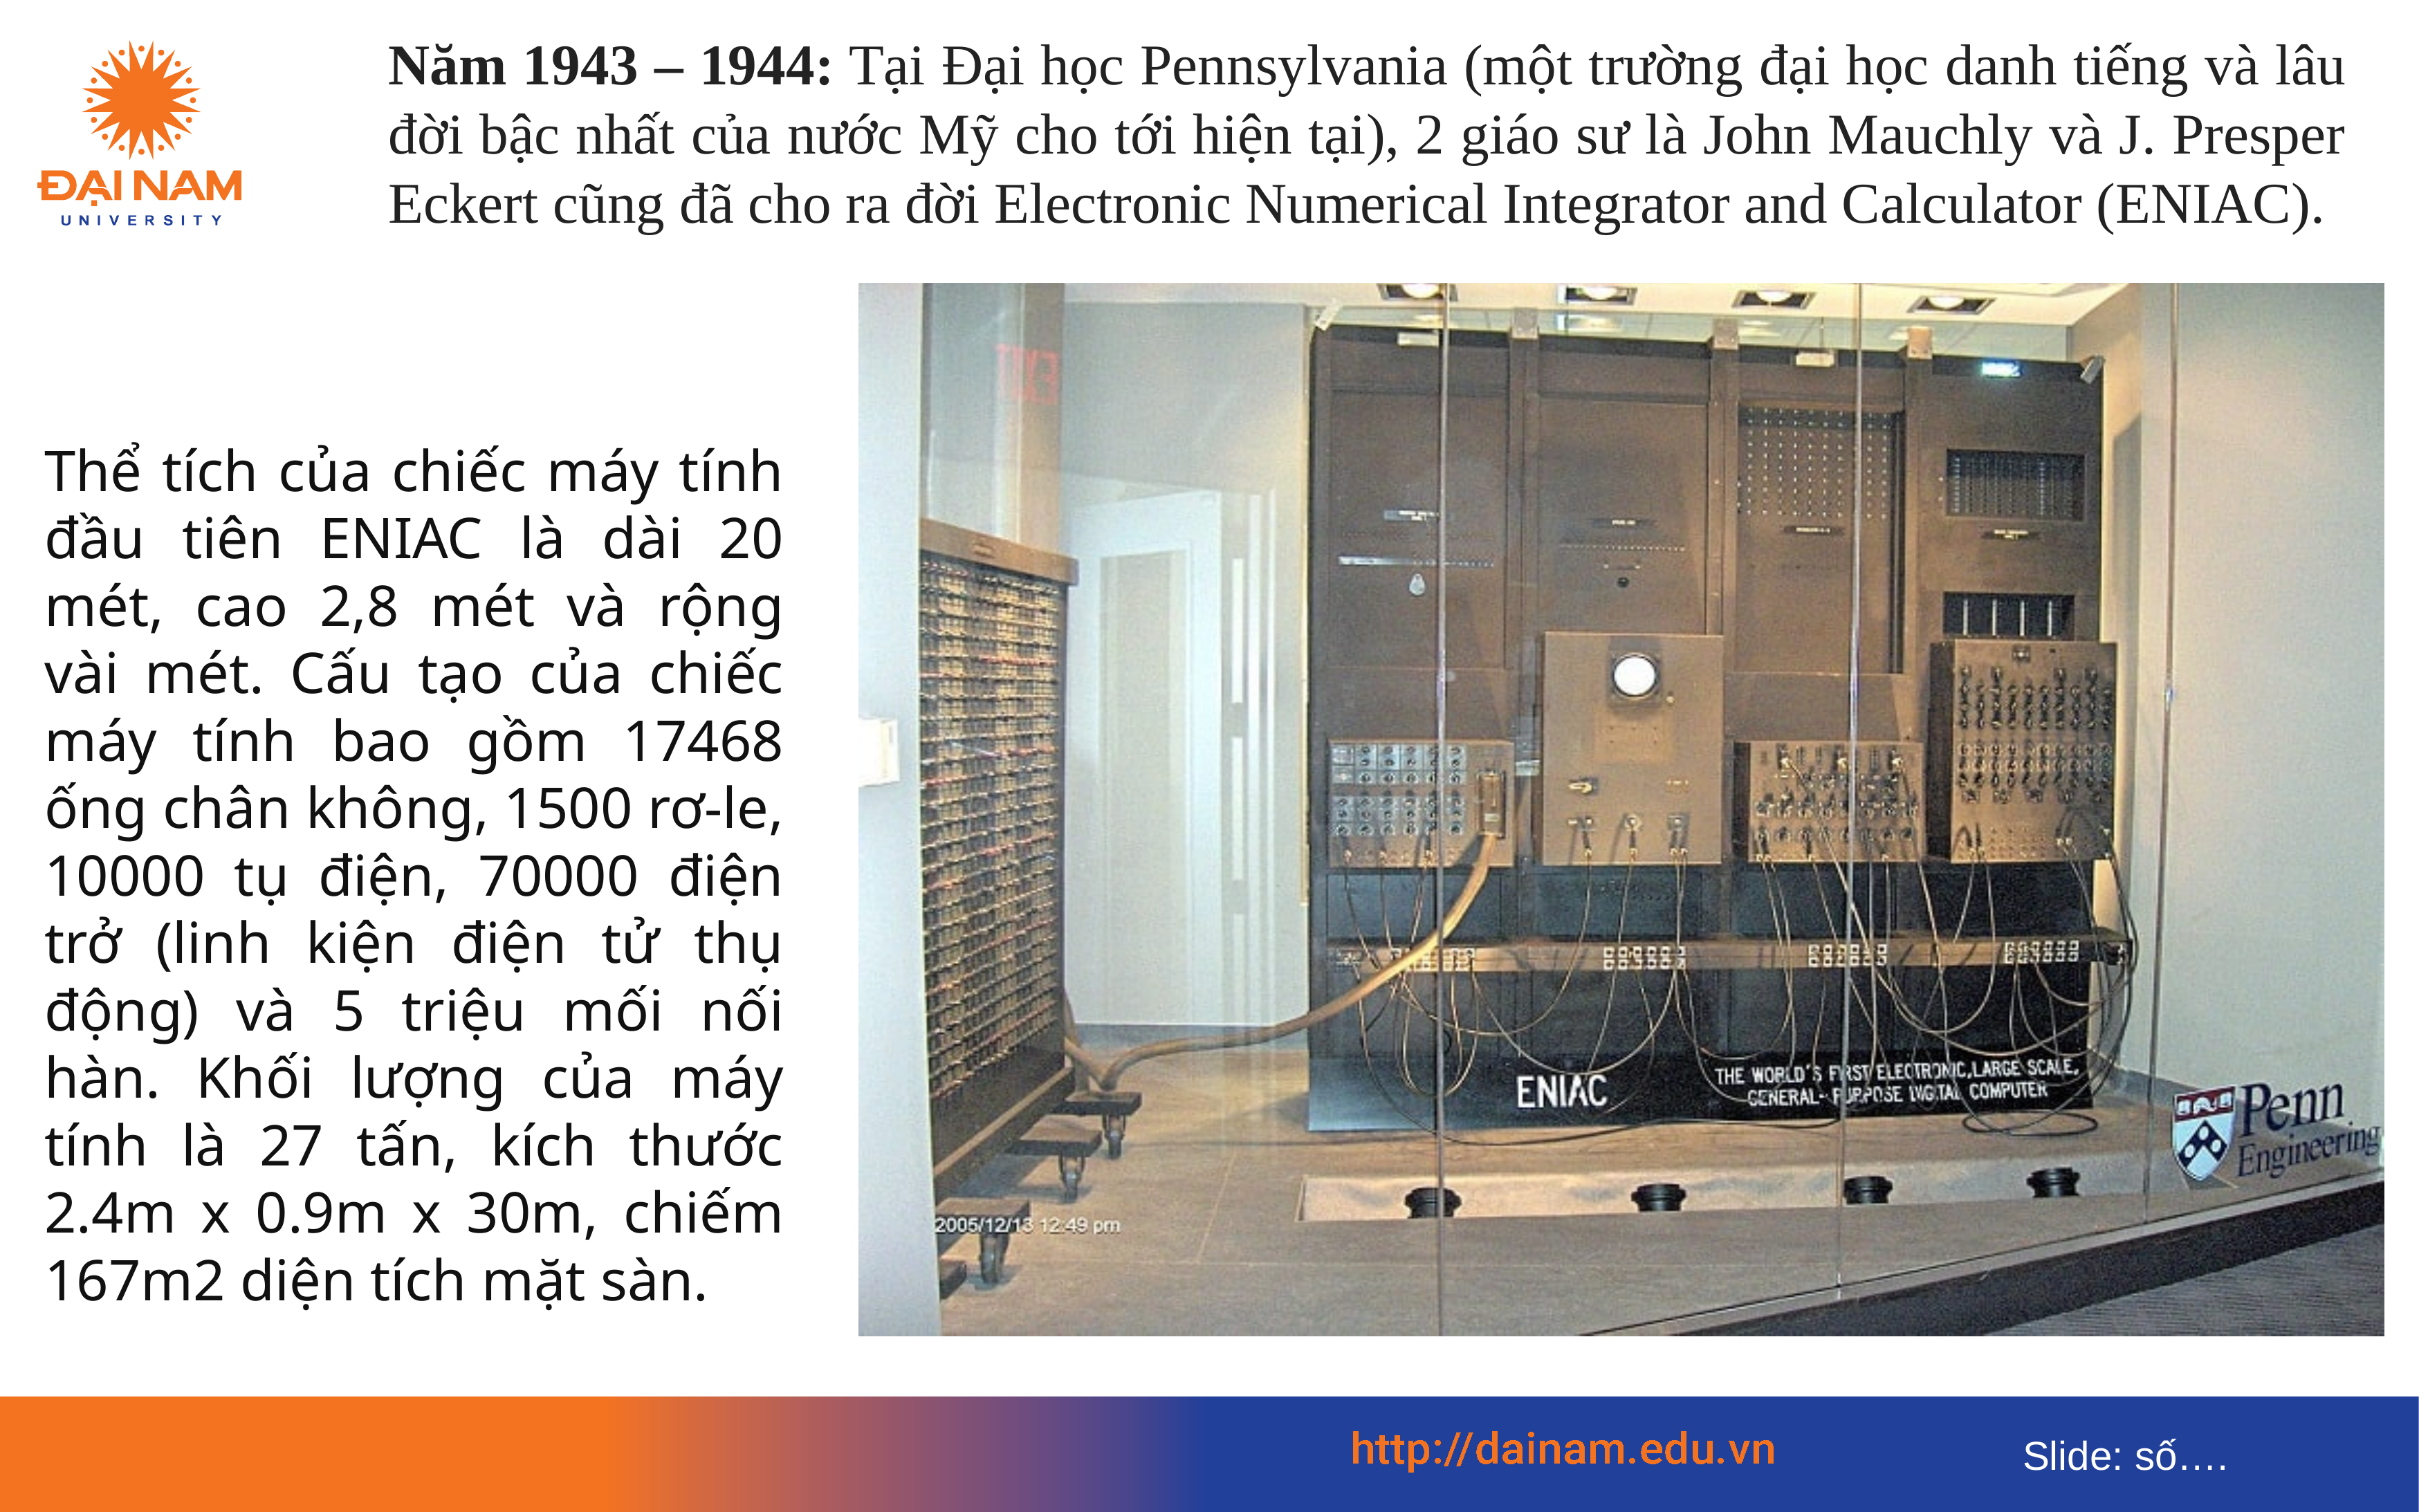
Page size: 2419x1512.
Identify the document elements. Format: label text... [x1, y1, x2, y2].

text_box Thể tích của chiếc máy tính đầu tiên ENIAC là dài 20 mét, cao 2,8 mét và rộng vài mét. Cấu tạo của chiếc máy tính bao gồm 17468 ống chân không, 1500 rơ-le, 10000 tụ điện, 70000 điện trở (linh kiện điện tử thụ động) và 5 triệu mối nối hàn. Khối lượng của máy tính là 27 tấn, kích thước 2.4m x 0.9m x 30m, chiếm 167m2 diện tích mặt sàn. [34, 430, 795, 1317]
text_box Năm 1943 – 1944: Tại Đại học Pennsylvania (một trường đại học danh tiếng và lâu đời bậc nhất của nước Mỹ cho tới hiện tại), 2 giáo sư là John Mauchly và J. Presper Eckert cũng đã cho ra đời Electronic Numerical Integrator and Calculator (ENIAC). [378, 22, 2359, 240]
picture [0, 1396, 2419, 1512]
picture [858, 283, 2385, 1336]
picture [37, 40, 241, 225]
